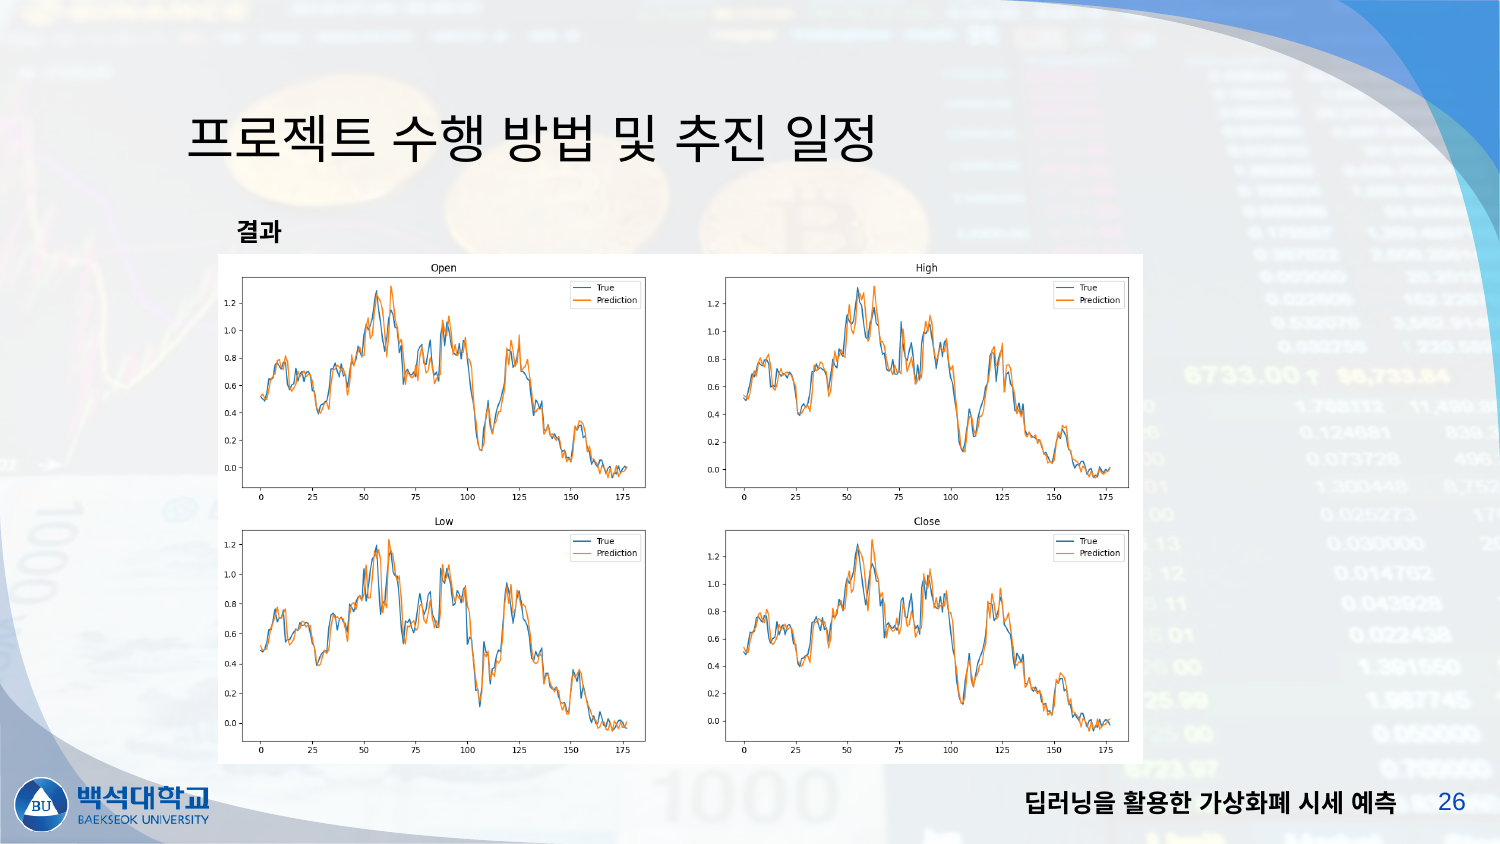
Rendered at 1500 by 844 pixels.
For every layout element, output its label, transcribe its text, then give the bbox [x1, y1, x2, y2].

text_box 딥러닝을 활용한 가상화폐 시세 예측 [1009, 742, 1488, 833]
picture [13, 776, 210, 832]
text_box 결과 [203, 201, 499, 263]
picture [217, 254, 1144, 765]
text_box 프로젝트 수행 방법 및 추진 일정 [171, 77, 1232, 185]
